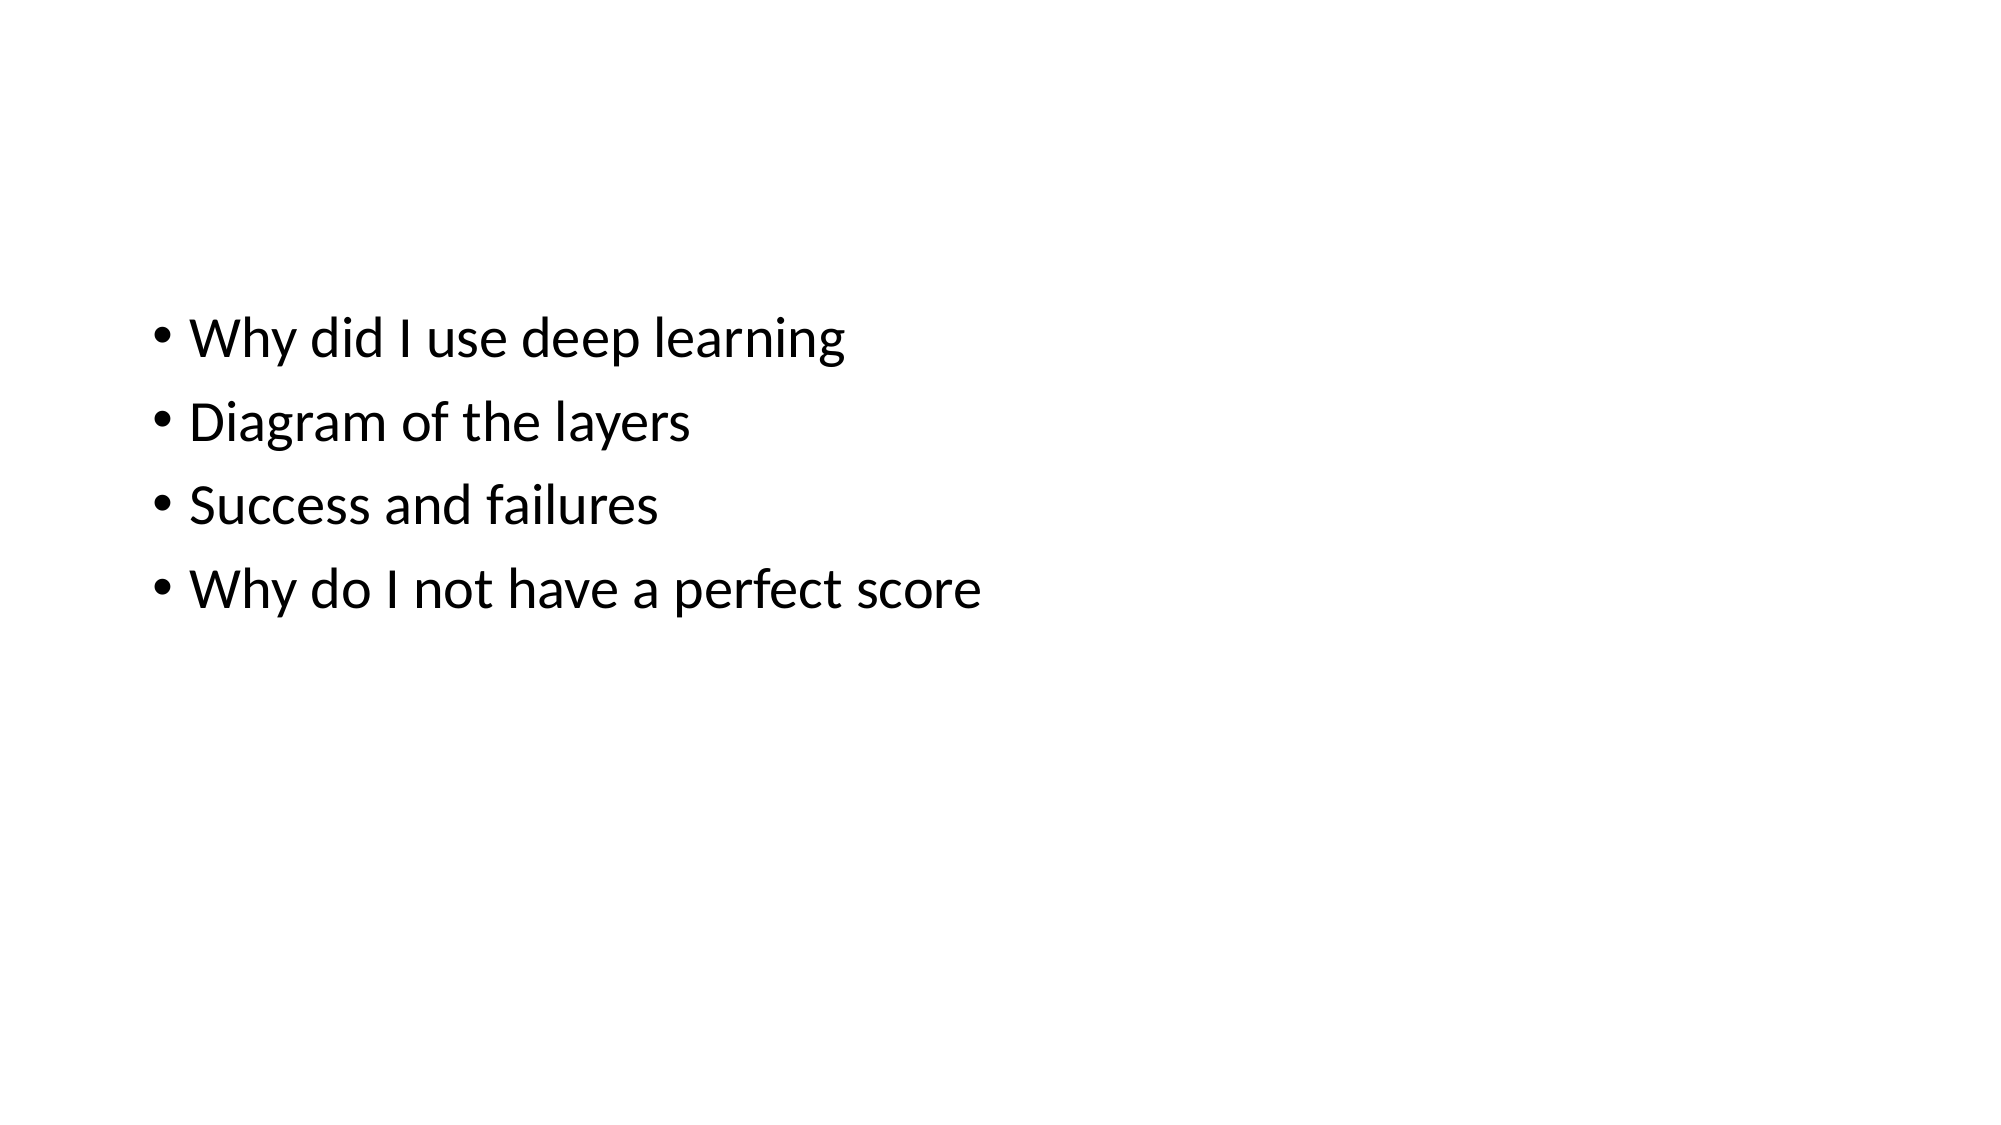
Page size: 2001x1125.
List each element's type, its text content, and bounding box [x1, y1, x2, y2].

list Why did I use deep learning Diagram of the layers Success and failures Why do I not have a perfect score [137, 299, 1863, 1014]
